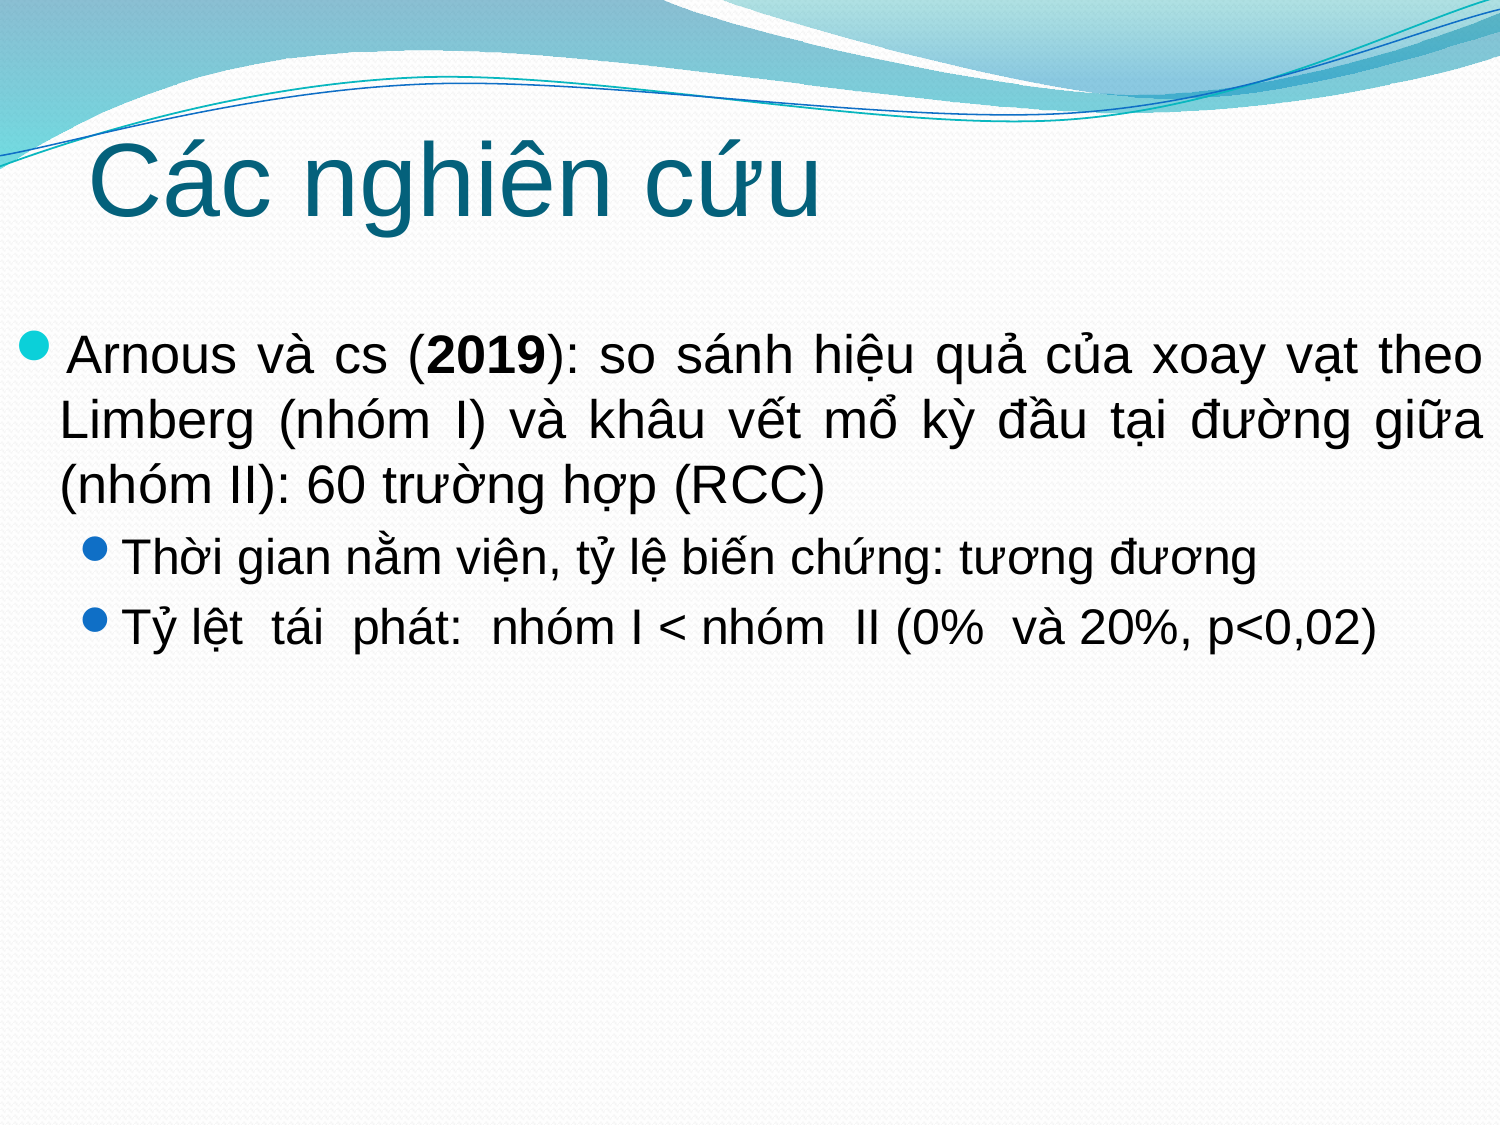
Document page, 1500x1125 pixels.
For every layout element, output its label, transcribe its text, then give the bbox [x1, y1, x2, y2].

list Arnous và cs (2019): so sánh hiệu quả của xoay vạt theo Limberg (nhóm I) và khâu vết mổ kỳ đầu tại đường giữa (nhóm II): 60 trường hợp (RCC) Thời gian nằm viện, tỷ lệ biến chứng: tương đương Tỷ lệt tái phát: nhóm I < nhóm II (0% và 20%, p<0,02) [0, 312, 1500, 1055]
title Các nghiên cứu [87, 50, 1438, 238]
